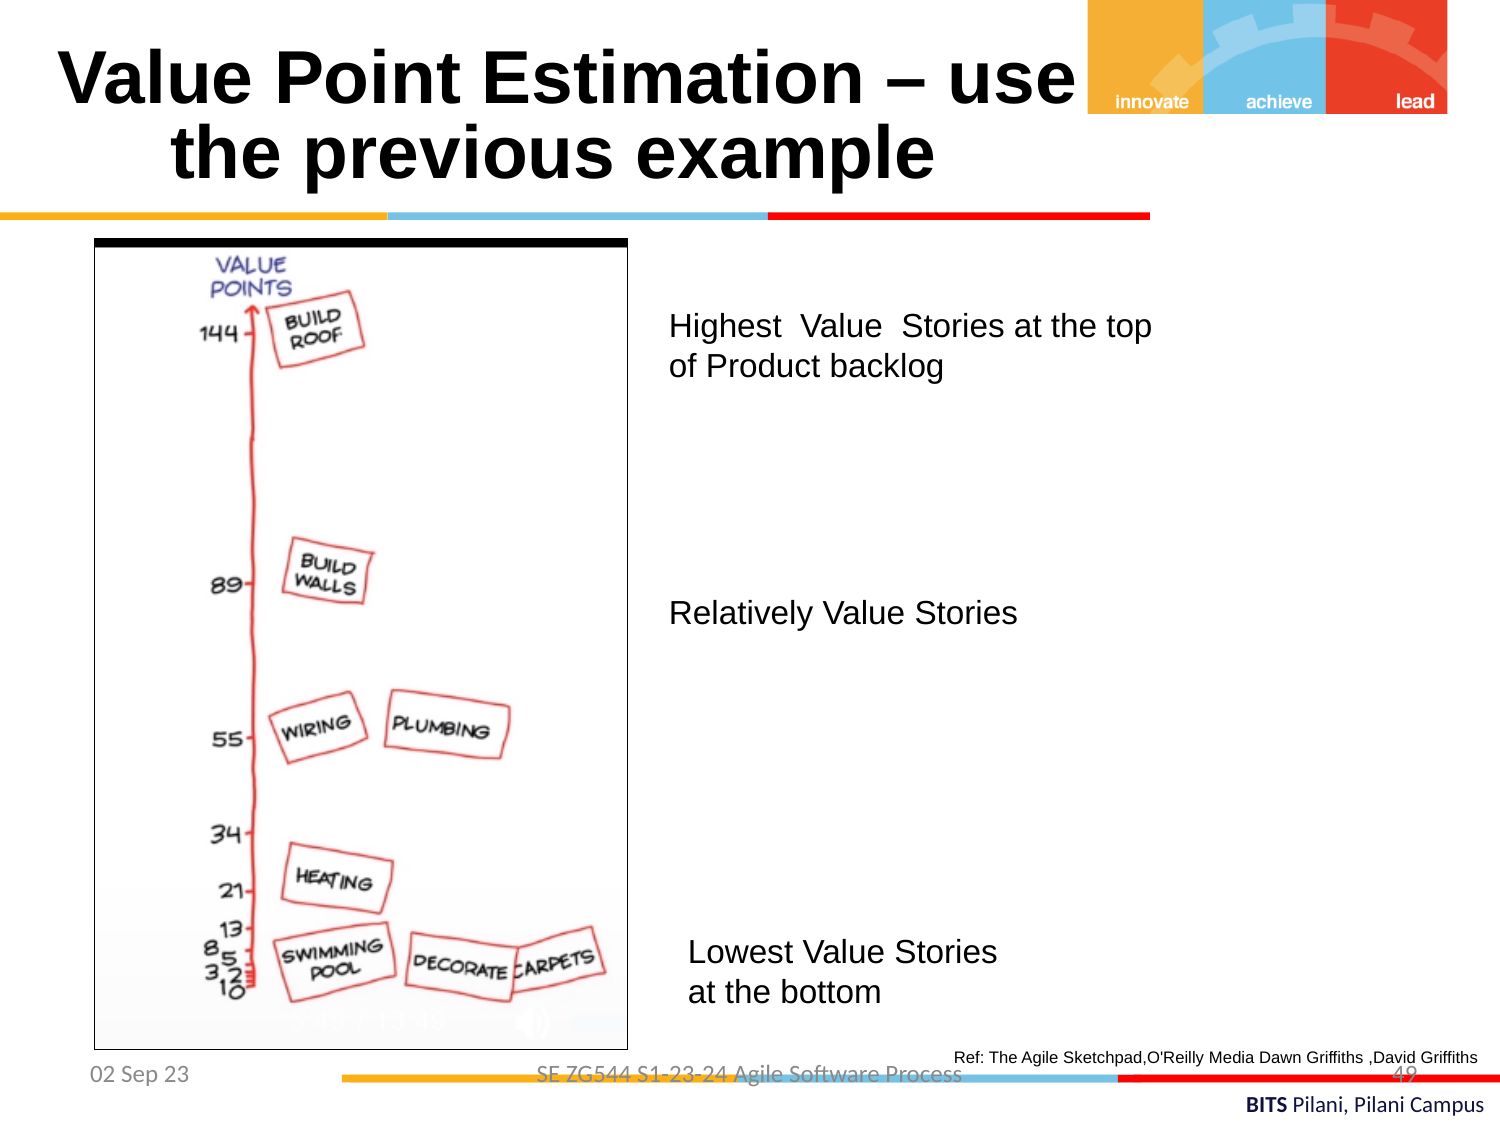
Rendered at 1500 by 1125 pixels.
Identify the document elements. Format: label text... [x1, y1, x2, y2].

picture [93, 238, 629, 1051]
text_box 02 Sep 23 [82, 1050, 418, 1096]
text_box SE ZG544 S1-23-24 Agile Software Process [519, 1050, 980, 1096]
text_box Lowest Value Stories at the bottom [680, 922, 1041, 1018]
text_box Relatively Value Stories [661, 583, 1169, 639]
list Value Point Estimation – use the previous example [49, 24, 1088, 213]
text_box Highest Value Stories at the top of Product backlog [661, 296, 1188, 392]
picture [1087, 0, 1448, 114]
text_box Ref: The Agile Sketchpad,O'Reilly Media Dawn Griffiths ,David Griffiths [946, 1039, 1493, 1075]
slide_number 49 [1382, 1075, 1426, 1094]
